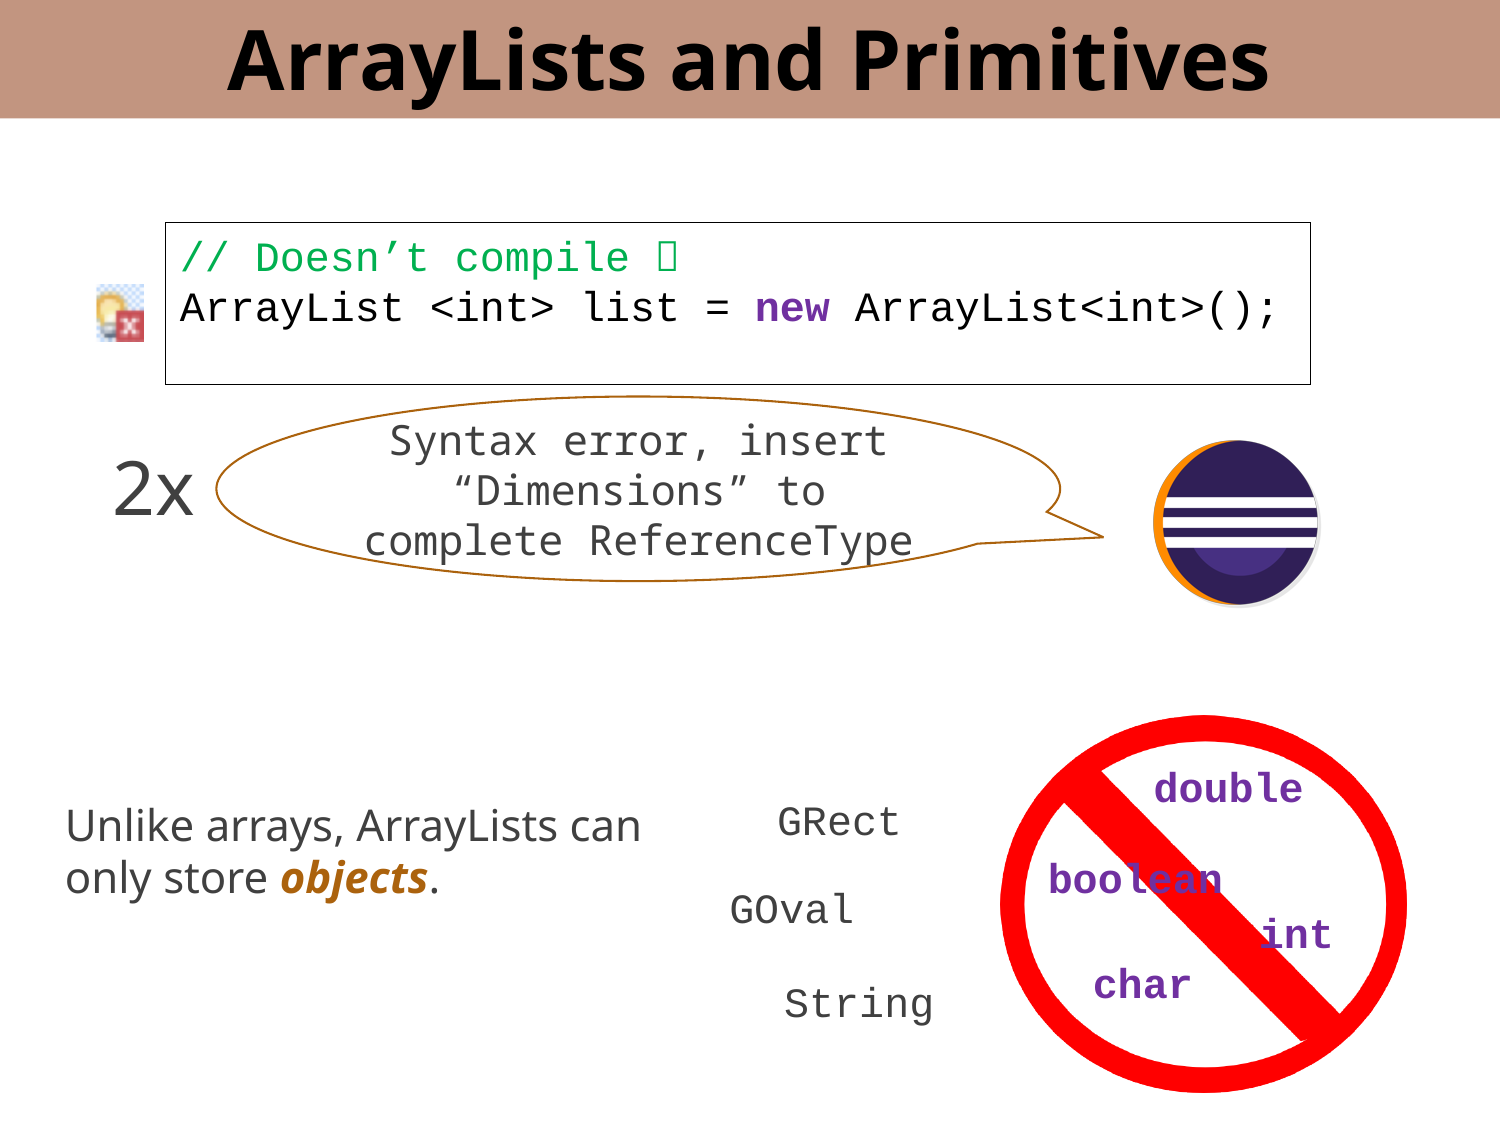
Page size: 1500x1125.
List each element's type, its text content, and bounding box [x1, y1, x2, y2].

text_box // Doesn’t compile  ArrayList <int> list = new ArrayList<int>(); [165, 222, 1311, 385]
text_box Syntax error, insert “Dimensions” to complete ReferenceType [216, 396, 1104, 582]
text_box ArrayLists and Primitives [0, 0, 1500, 121]
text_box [1000, 715, 1407, 1094]
text_box String [769, 968, 950, 1033]
picture [1145, 432, 1326, 613]
text_box GOval [714, 874, 870, 939]
picture [93, 283, 144, 343]
text_box Unlike arrays, ArrayLists can only store objects. [50, 790, 658, 910]
text_box 2x [97, 433, 211, 538]
text_box GRect [762, 786, 918, 852]
